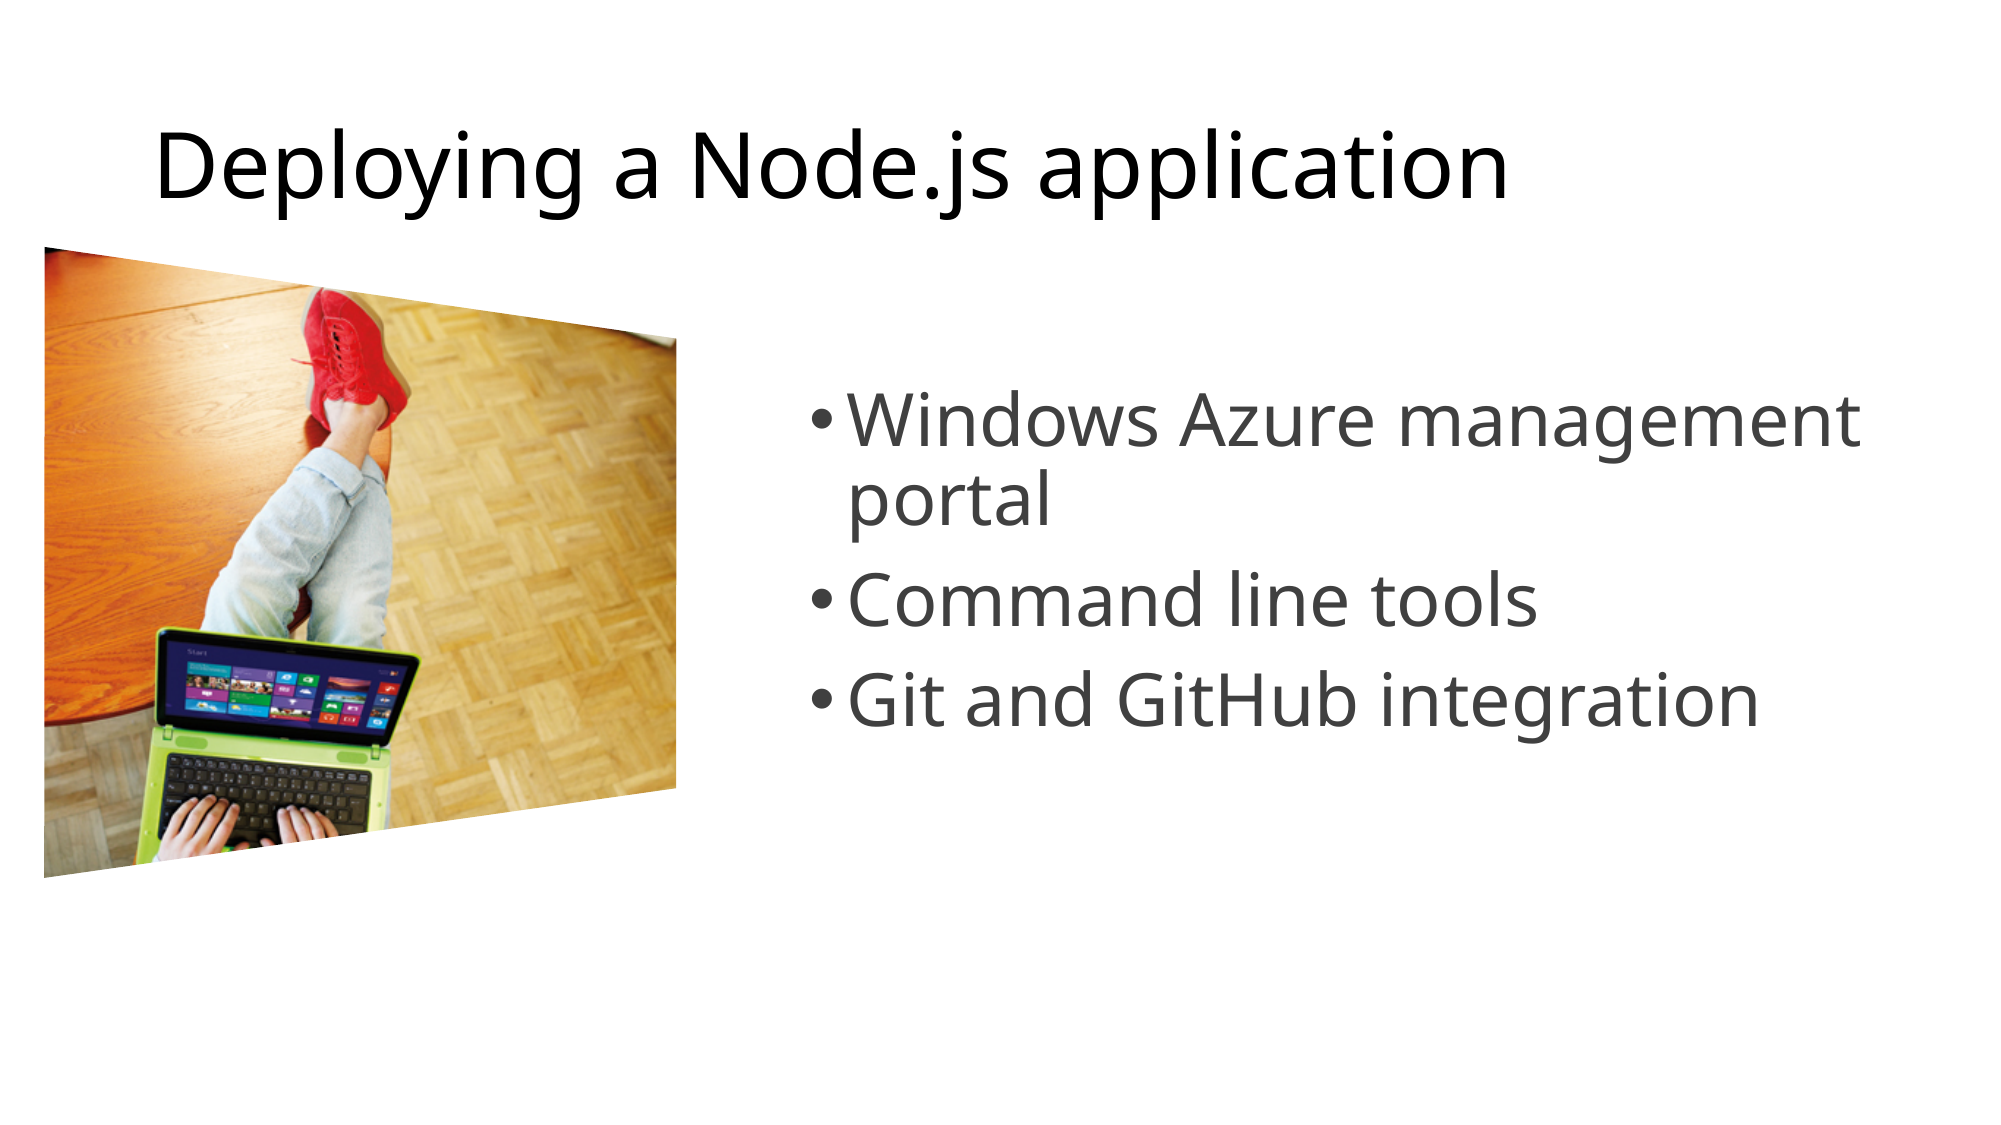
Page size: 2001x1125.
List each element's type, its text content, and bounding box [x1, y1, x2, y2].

list Windows Azure management portal Command line tools Git and GitHub integration [779, 488, 1956, 636]
title Deploying a Node.js application [137, 59, 1863, 278]
picture [44, 246, 677, 878]
